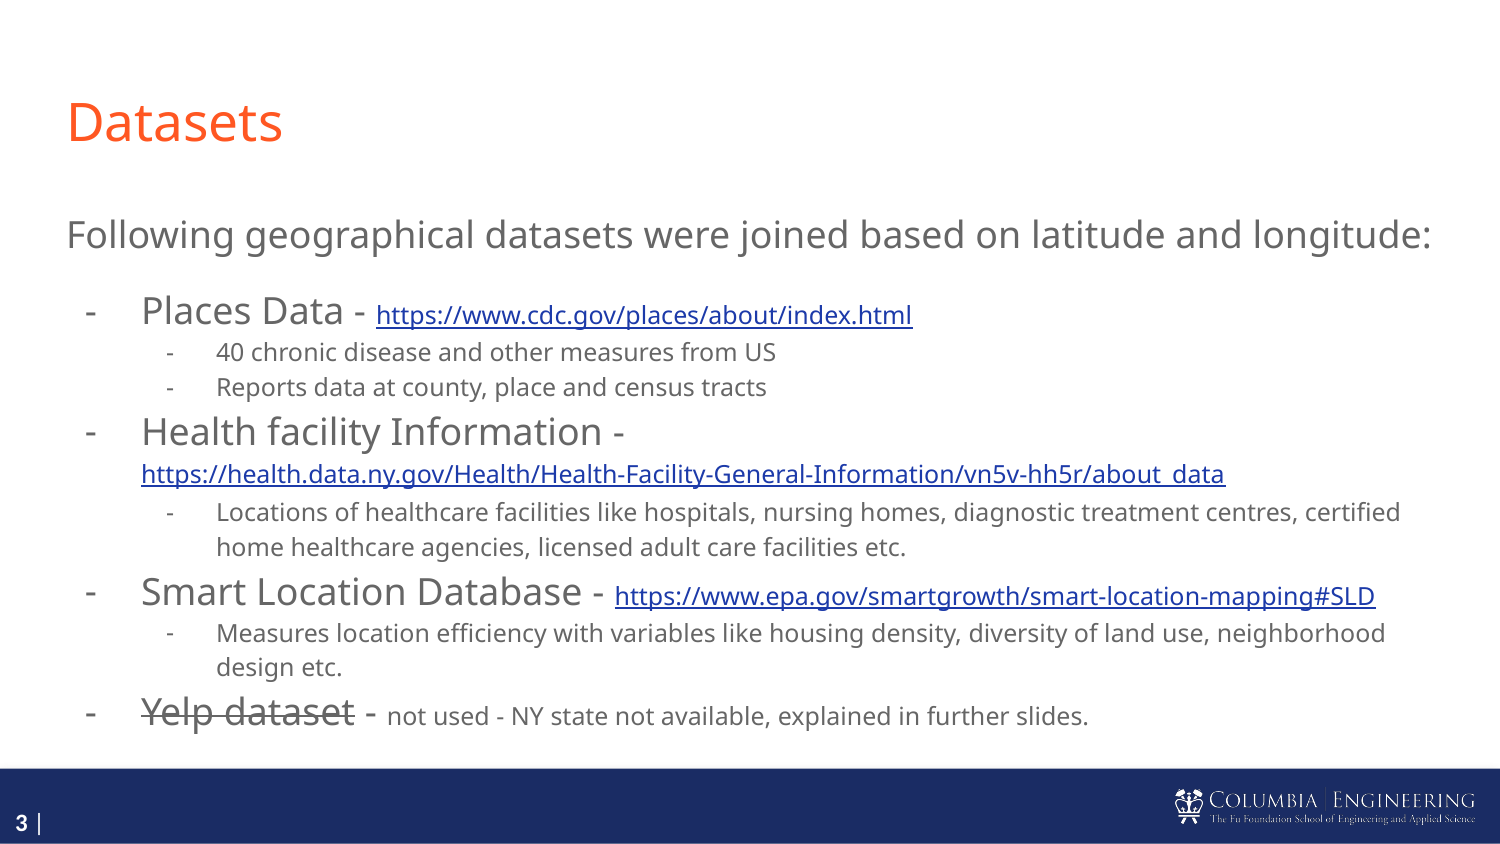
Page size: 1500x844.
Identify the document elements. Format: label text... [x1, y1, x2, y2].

picture [1174, 787, 1475, 825]
text_box ‹#› | [0, 768, 1500, 844]
list Following geographical datasets were joined based on latitude and longitude: Places Data - https://www.cdc.gov/places/about/index.html 40 chronic disease and other measures from US Reports data at county, place and census tracts Health facility Information - https://health.data.ny.gov/Health/Health-Facility-General-Information/vn5v-hh5r/about_data Locations of healthcare facilities like hospitals, nursing homes, diagnostic treatment centres, certified home healthcare agencies, licensed adult care facilities etc. Smart Location Database - https://www.epa.gov/smartgrowth/smart-location-mapping#SLD Measures location efficiency with variables like housing density, diversity of land use, neighborhood design etc. Yelp dataset - not used - NY state not available, explained in further slides. [51, 189, 1449, 750]
title Datasets [51, 72, 1449, 167]
